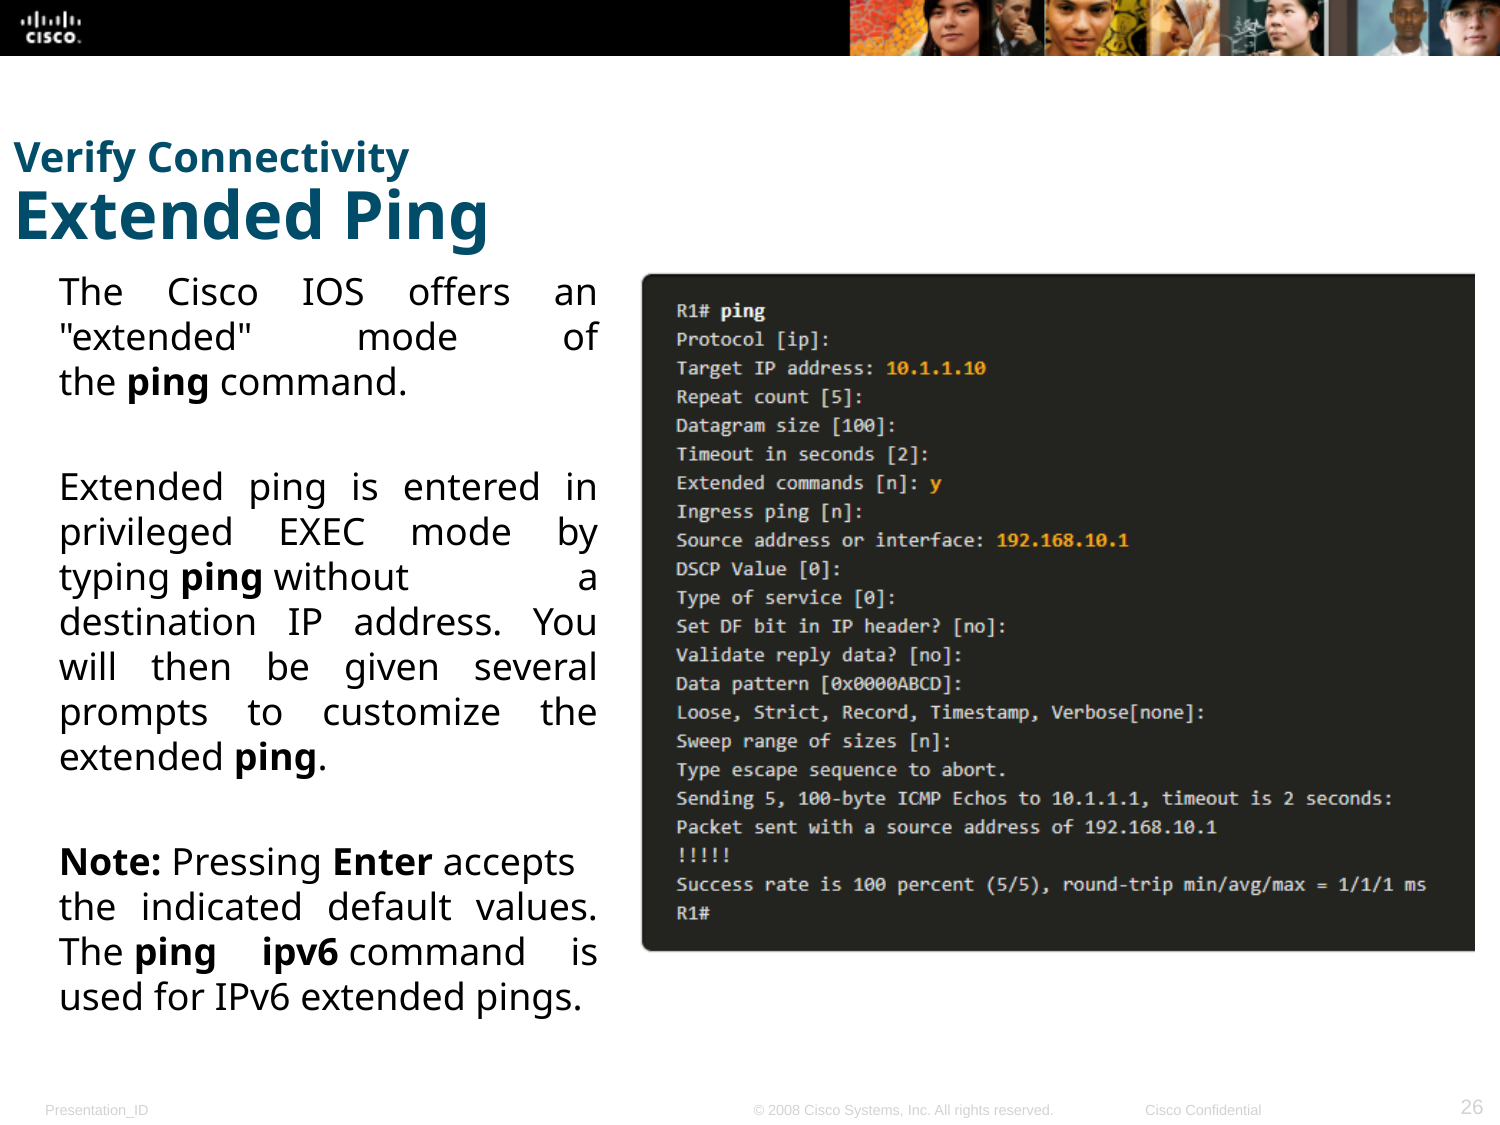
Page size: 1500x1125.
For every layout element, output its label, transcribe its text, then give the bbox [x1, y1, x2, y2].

title Verify Connectivity Extended Ping [0, 140, 1278, 261]
picture [0, 0, 1500, 56]
list The Cisco IOS offers an "extended" mode of the ping command. Extended ping is entered in privileged EXEC mode by typing ping without a destination IP address. You will then be given several prompts to customize the extended ping. Note: Pressing Enter accepts the indicated default values. The ping ipv6 command is used for IPv6 extended pings. [43, 260, 614, 856]
picture [638, 270, 1475, 957]
